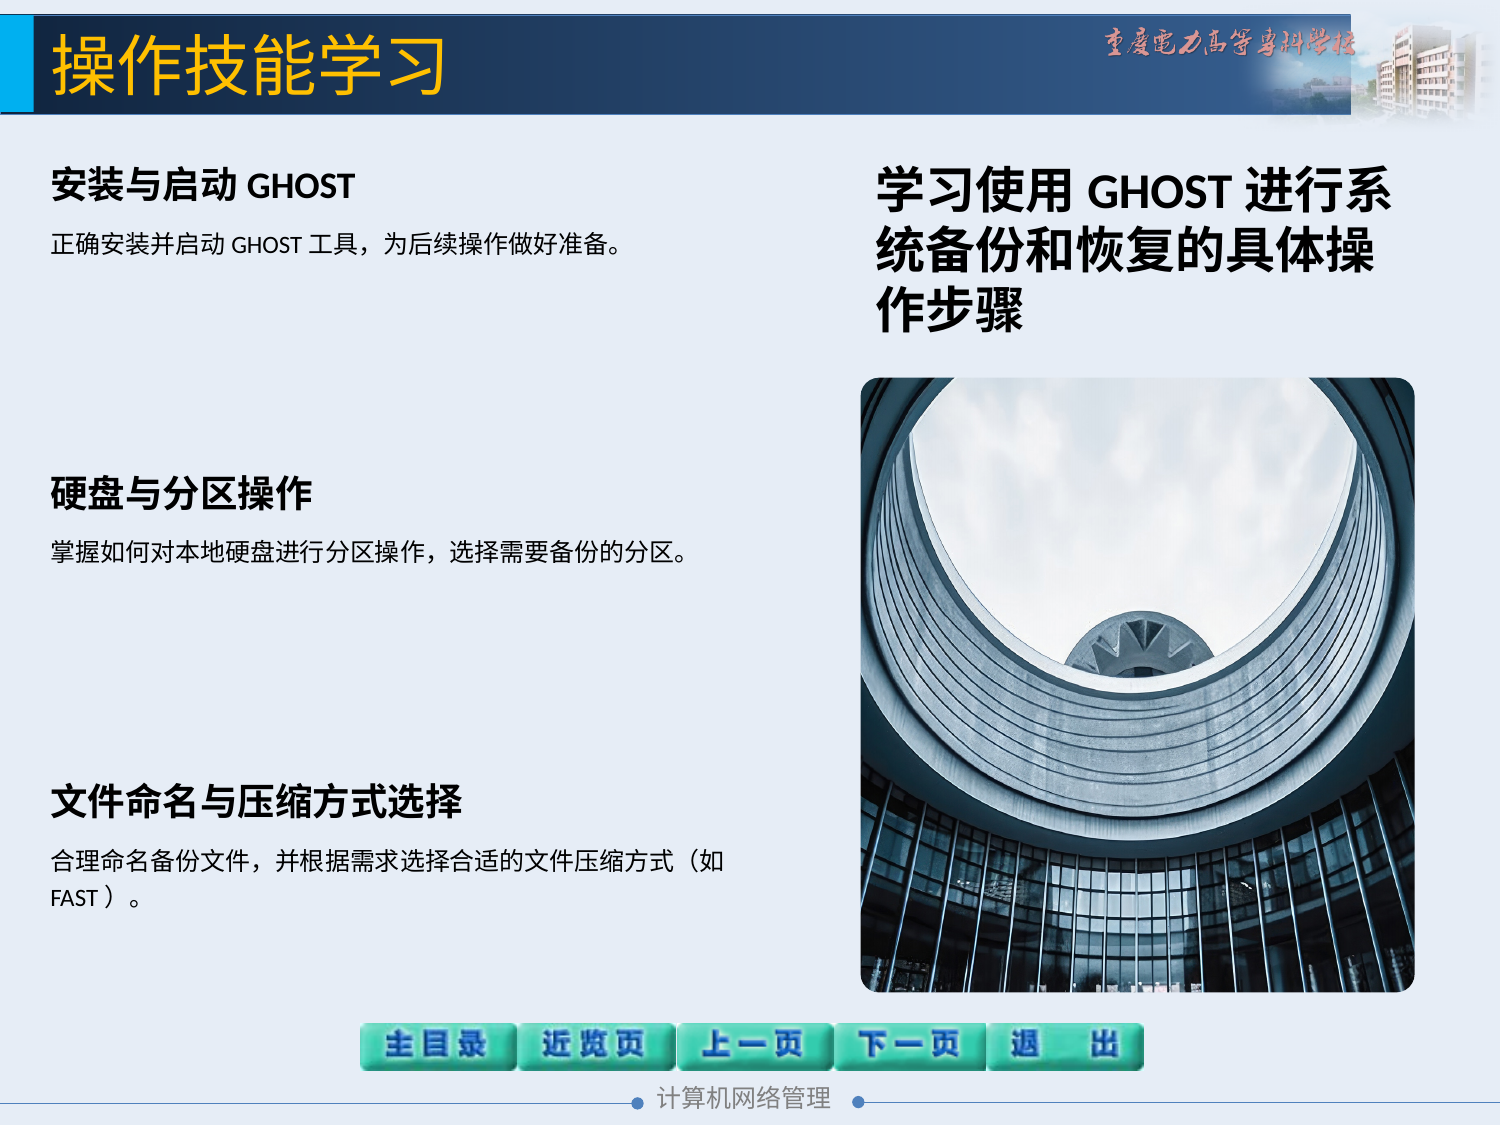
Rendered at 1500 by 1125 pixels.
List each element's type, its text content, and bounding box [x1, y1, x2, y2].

picture [677, 1063, 1144, 1071]
text_box 操作技能学习 [35, 25, 1500, 173]
picture [360, 1063, 676, 1071]
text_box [35, 143, 1415, 1063]
picture [1084, 15, 1374, 25]
